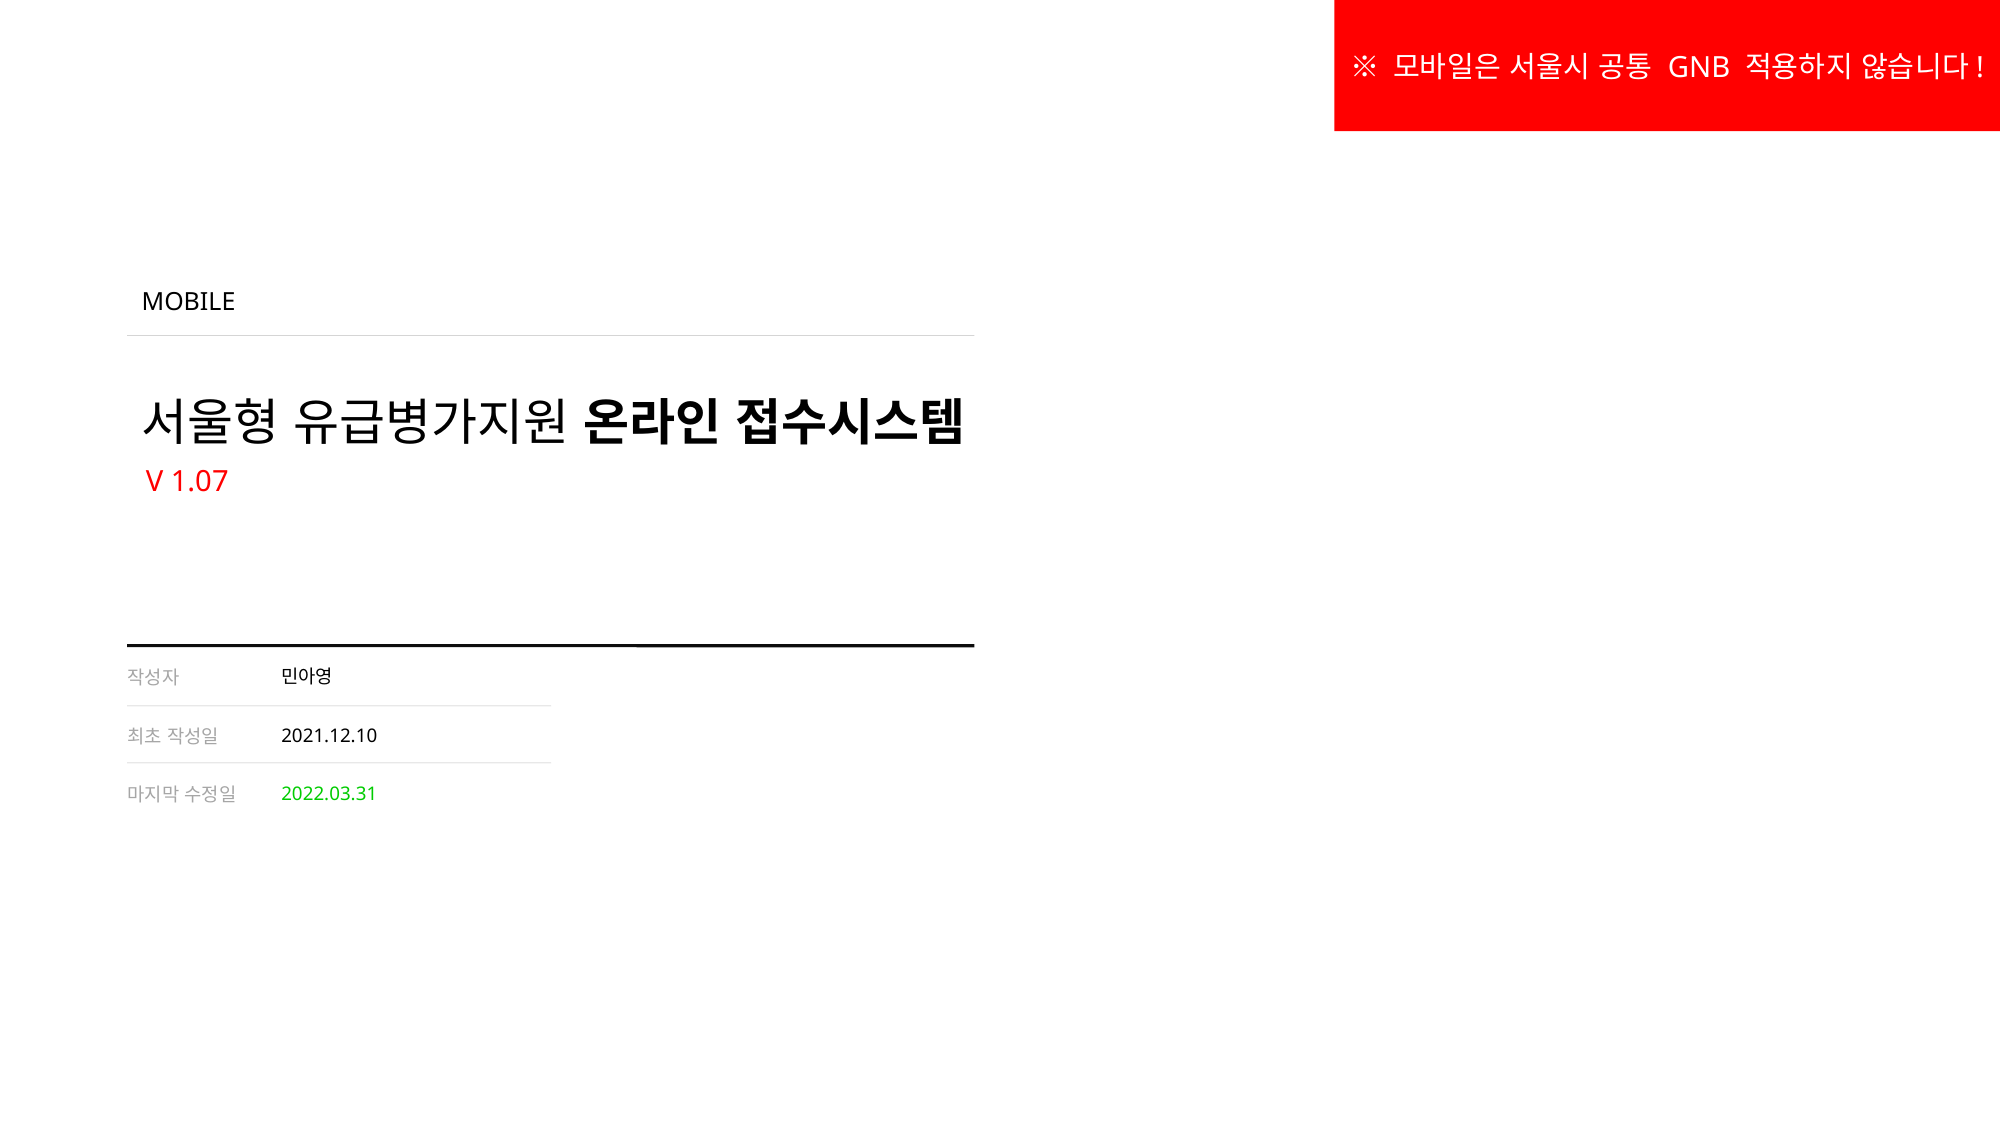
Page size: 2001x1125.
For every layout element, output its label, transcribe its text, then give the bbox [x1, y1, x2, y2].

text_box ※ 모바일은 서울시 공통 GNB 적용하지 않습니다! [1333, 0, 2000, 132]
text_box 민아영 2021.12.10 2022.03.31 [281, 666, 508, 805]
text_box V 1.07 [131, 458, 244, 505]
title 서울형 유급병가지원 온라인 접수시스템 [127, 319, 1005, 522]
